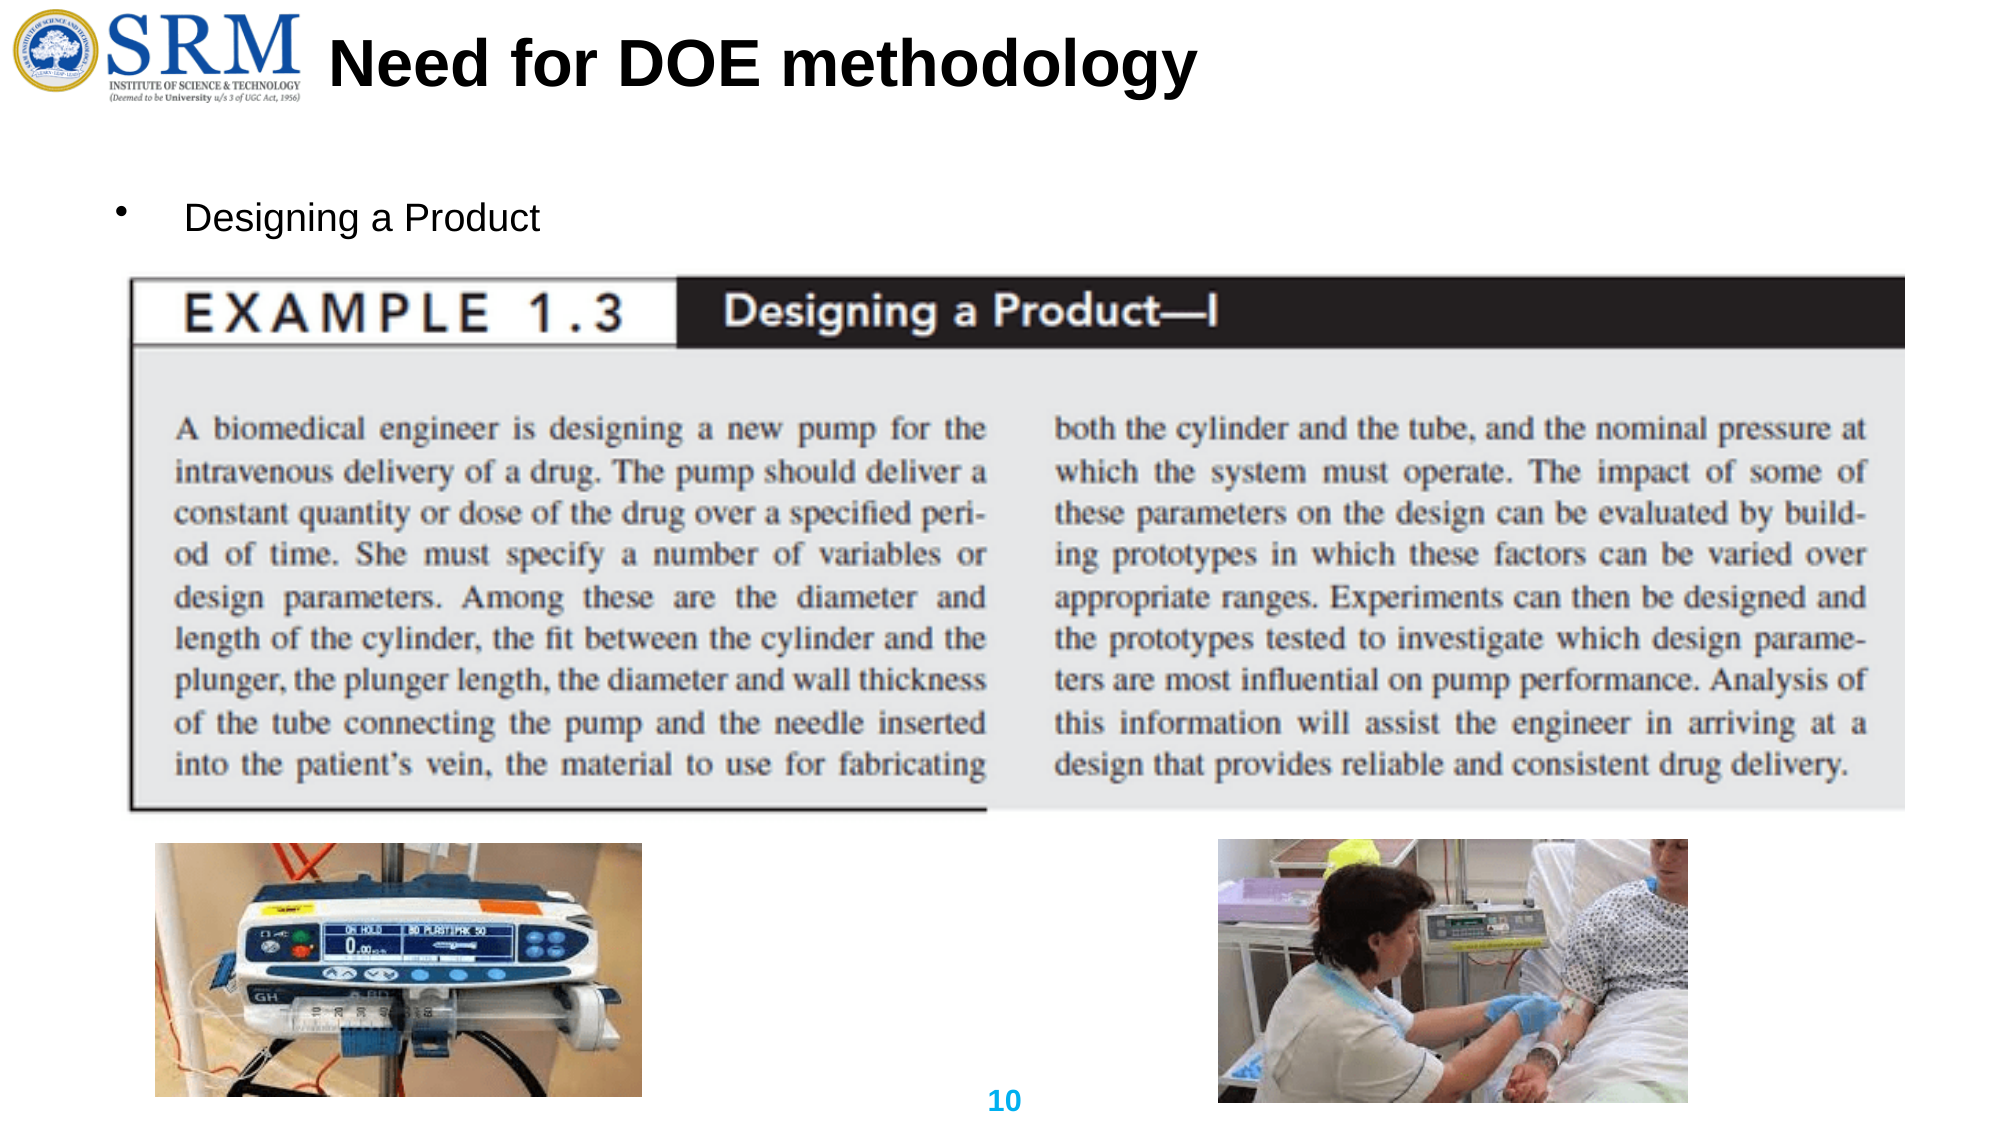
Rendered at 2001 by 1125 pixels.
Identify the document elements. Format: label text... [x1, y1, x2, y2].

picture [1218, 839, 1688, 1103]
picture [155, 842, 642, 1097]
picture [119, 266, 1906, 823]
list Designing a Product [99, 160, 1900, 1005]
slide_number 10 [924, 1072, 1085, 1125]
picture [1, 0, 309, 119]
title Need for DOE methodology [313, 23, 1998, 95]
